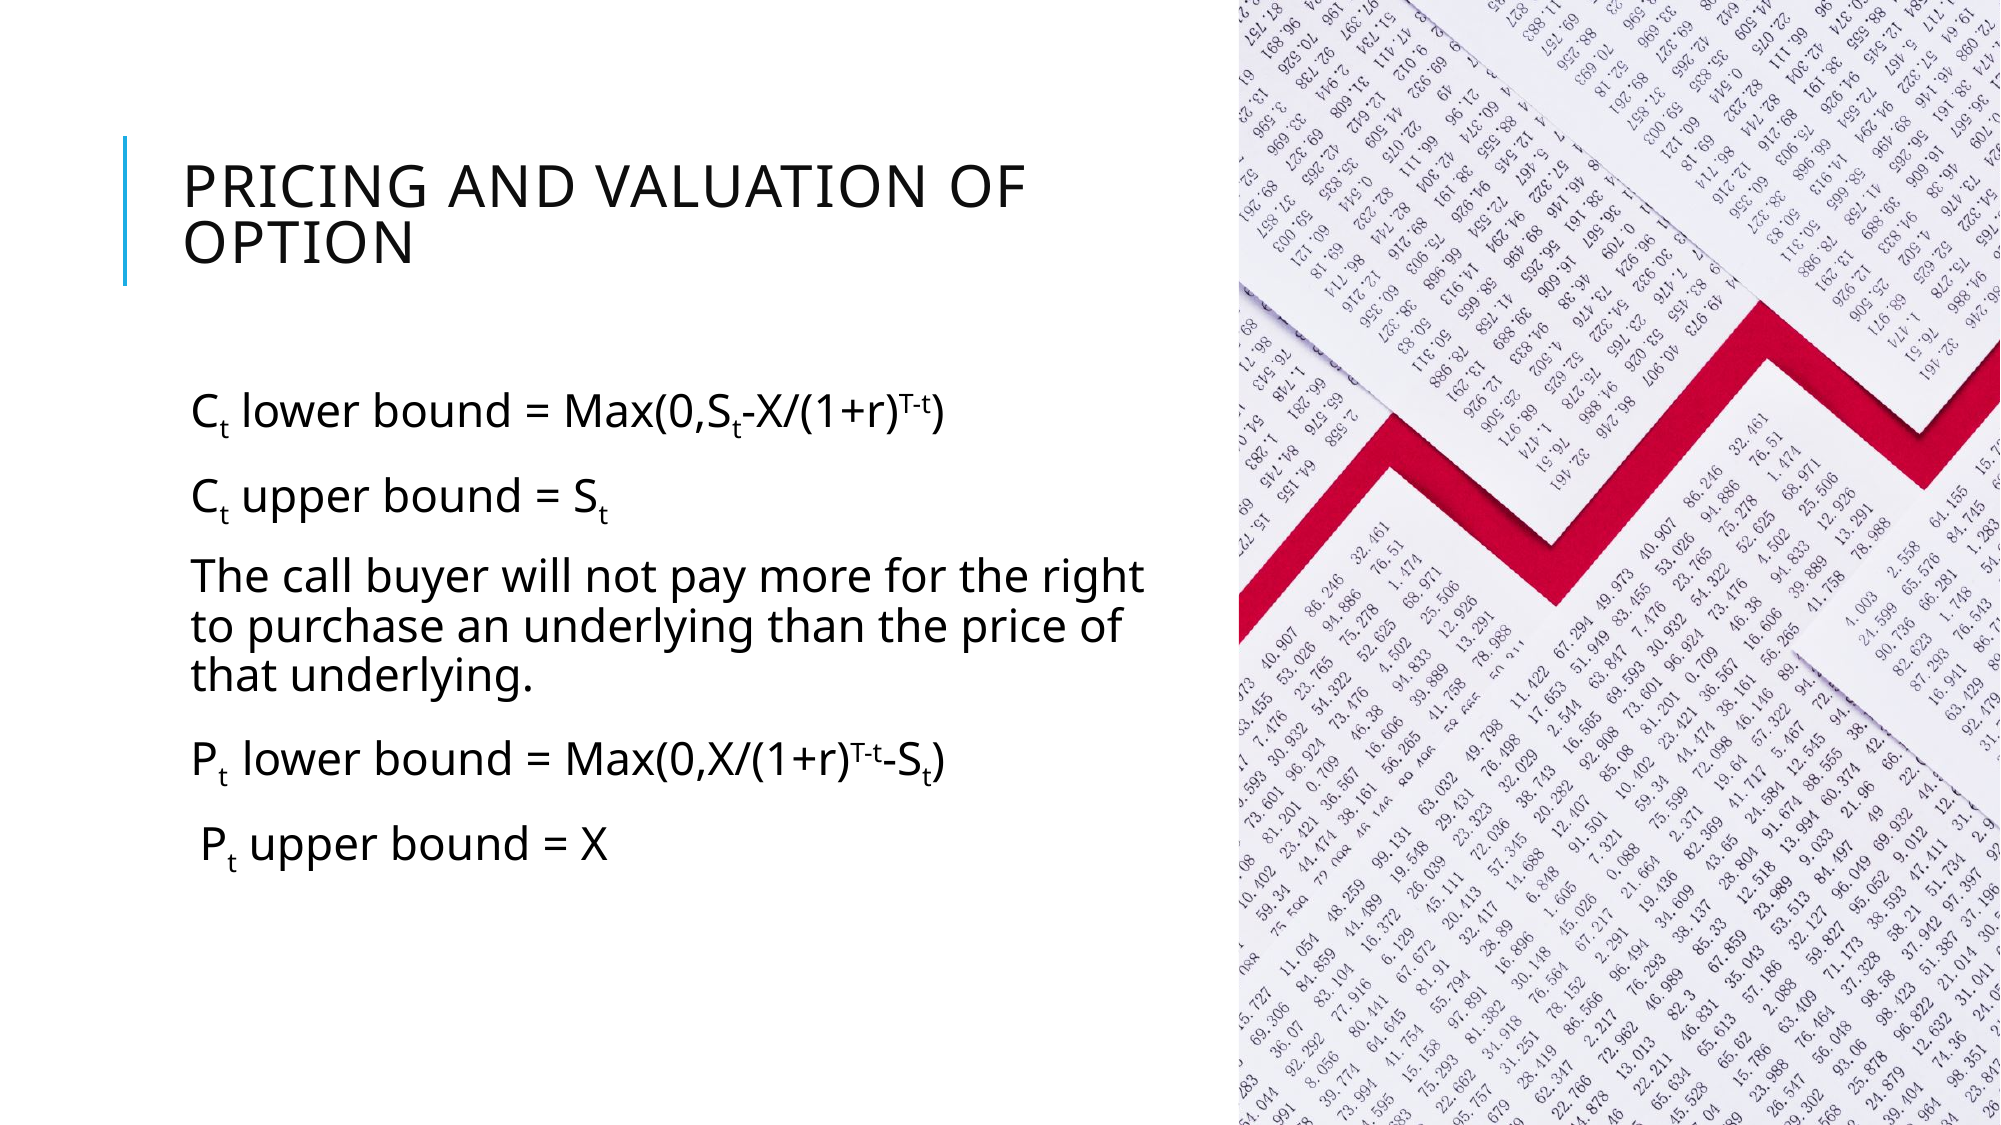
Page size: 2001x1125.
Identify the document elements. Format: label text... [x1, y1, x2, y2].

list Ct lower bound = Max(0,St-X/(1+r)T-t) Ct upper bound = St The call buyer will not pay more for the right to purchase an underlying than the price of that underlying. Pt lower bound = Max(0,X/(1+r)T-t-St) Pt upper bound = X [168, 375, 1164, 1035]
title Pricing and valuation of option [168, 96, 1231, 342]
picture [1238, 0, 2000, 1125]
